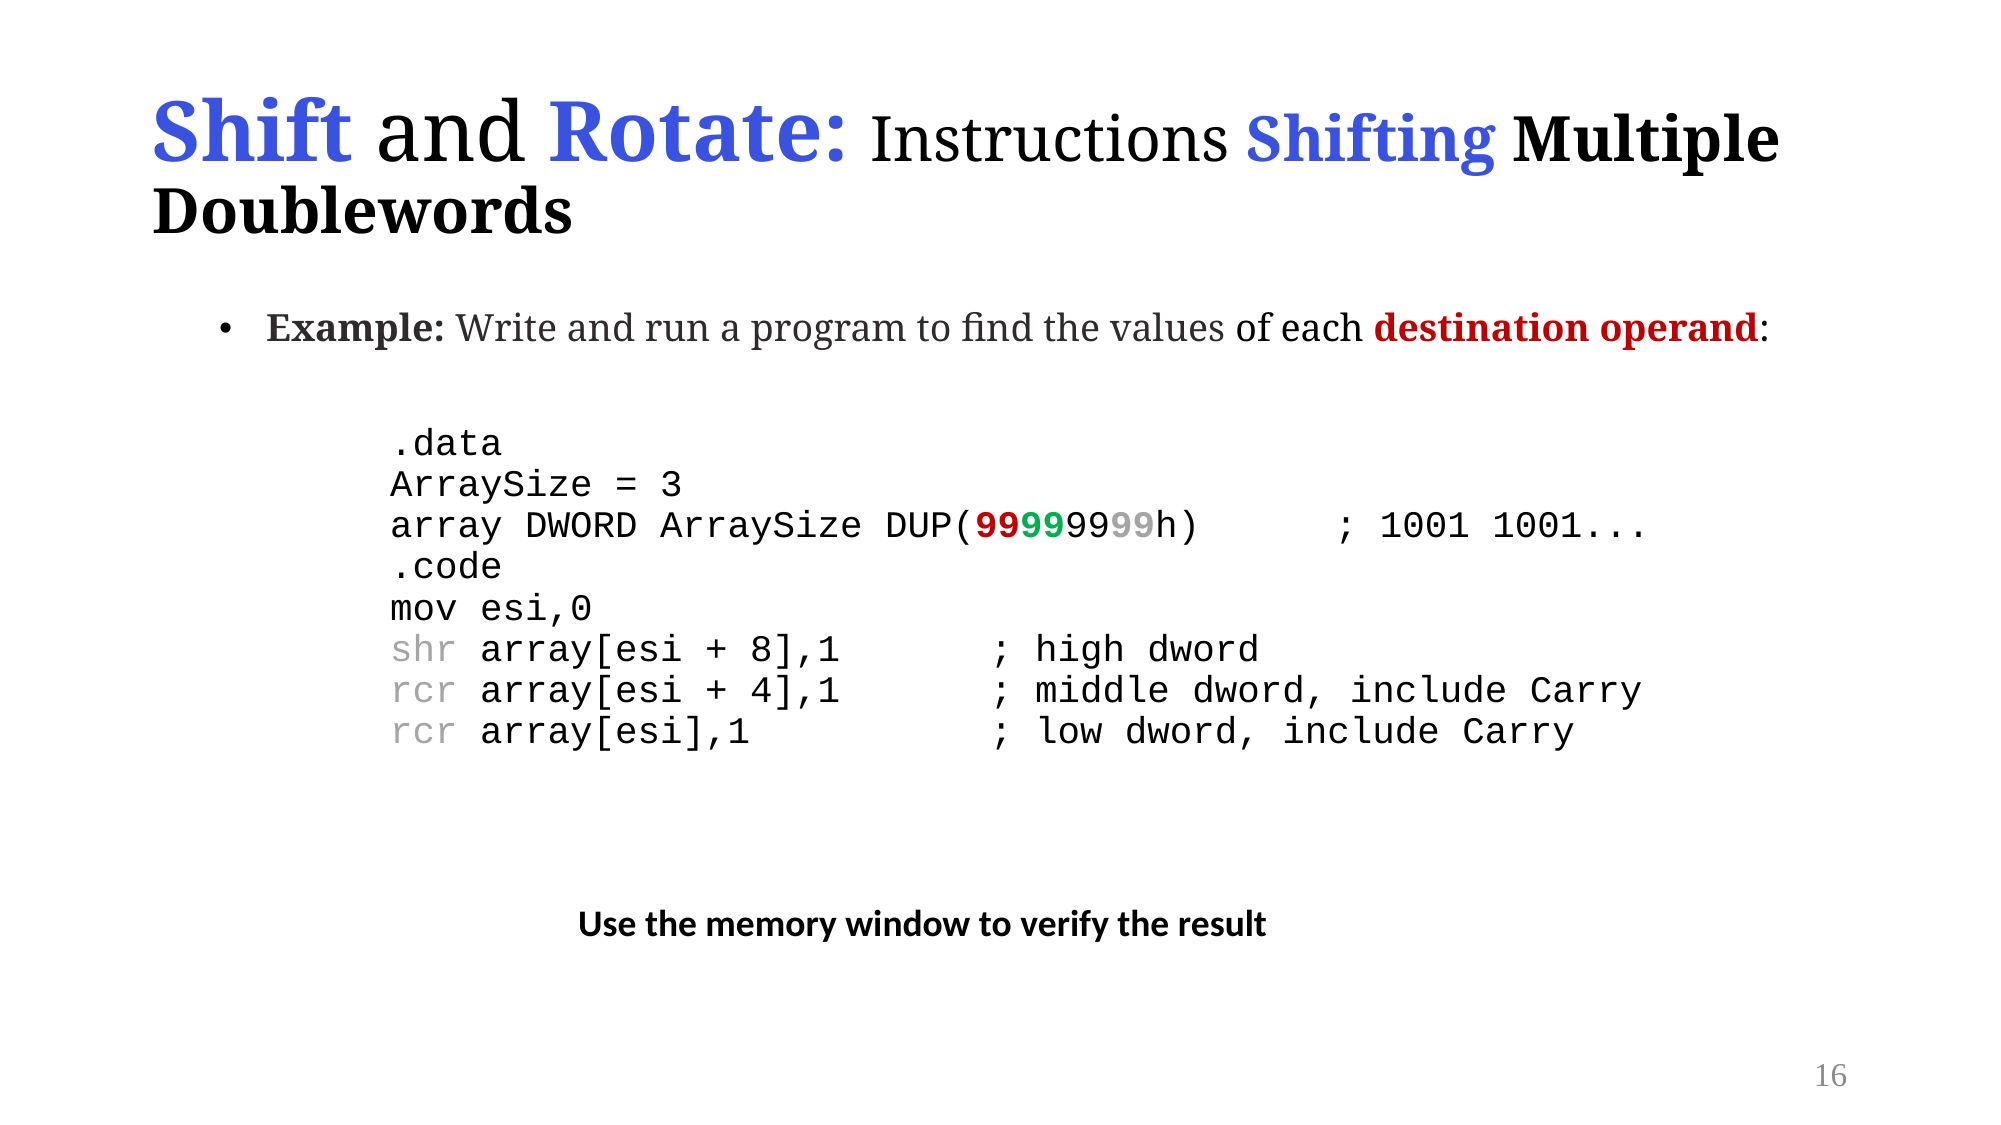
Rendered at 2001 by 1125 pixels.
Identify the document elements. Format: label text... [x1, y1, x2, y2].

text_box .data ArraySize = 3 array DWORD ArraySize DUP(99999999h) ; 1001 1001... .code mov esi,0 shr array[esi + 8],1 ; high dword rcr array[esi + 4],1 ; middle dword, include Carry rcr array[esi],1 ; low dword, include Carry [367, 407, 1718, 845]
title Shift and Rotate: Instructions Shifting Multiple Doublewords [137, 59, 1863, 278]
slide_number 16 [1412, 1042, 1863, 1103]
list Example: Write and run a program to find the values of each destination operand: [204, 302, 1830, 390]
text_box Use the memory window to verify the result [563, 891, 1283, 952]
